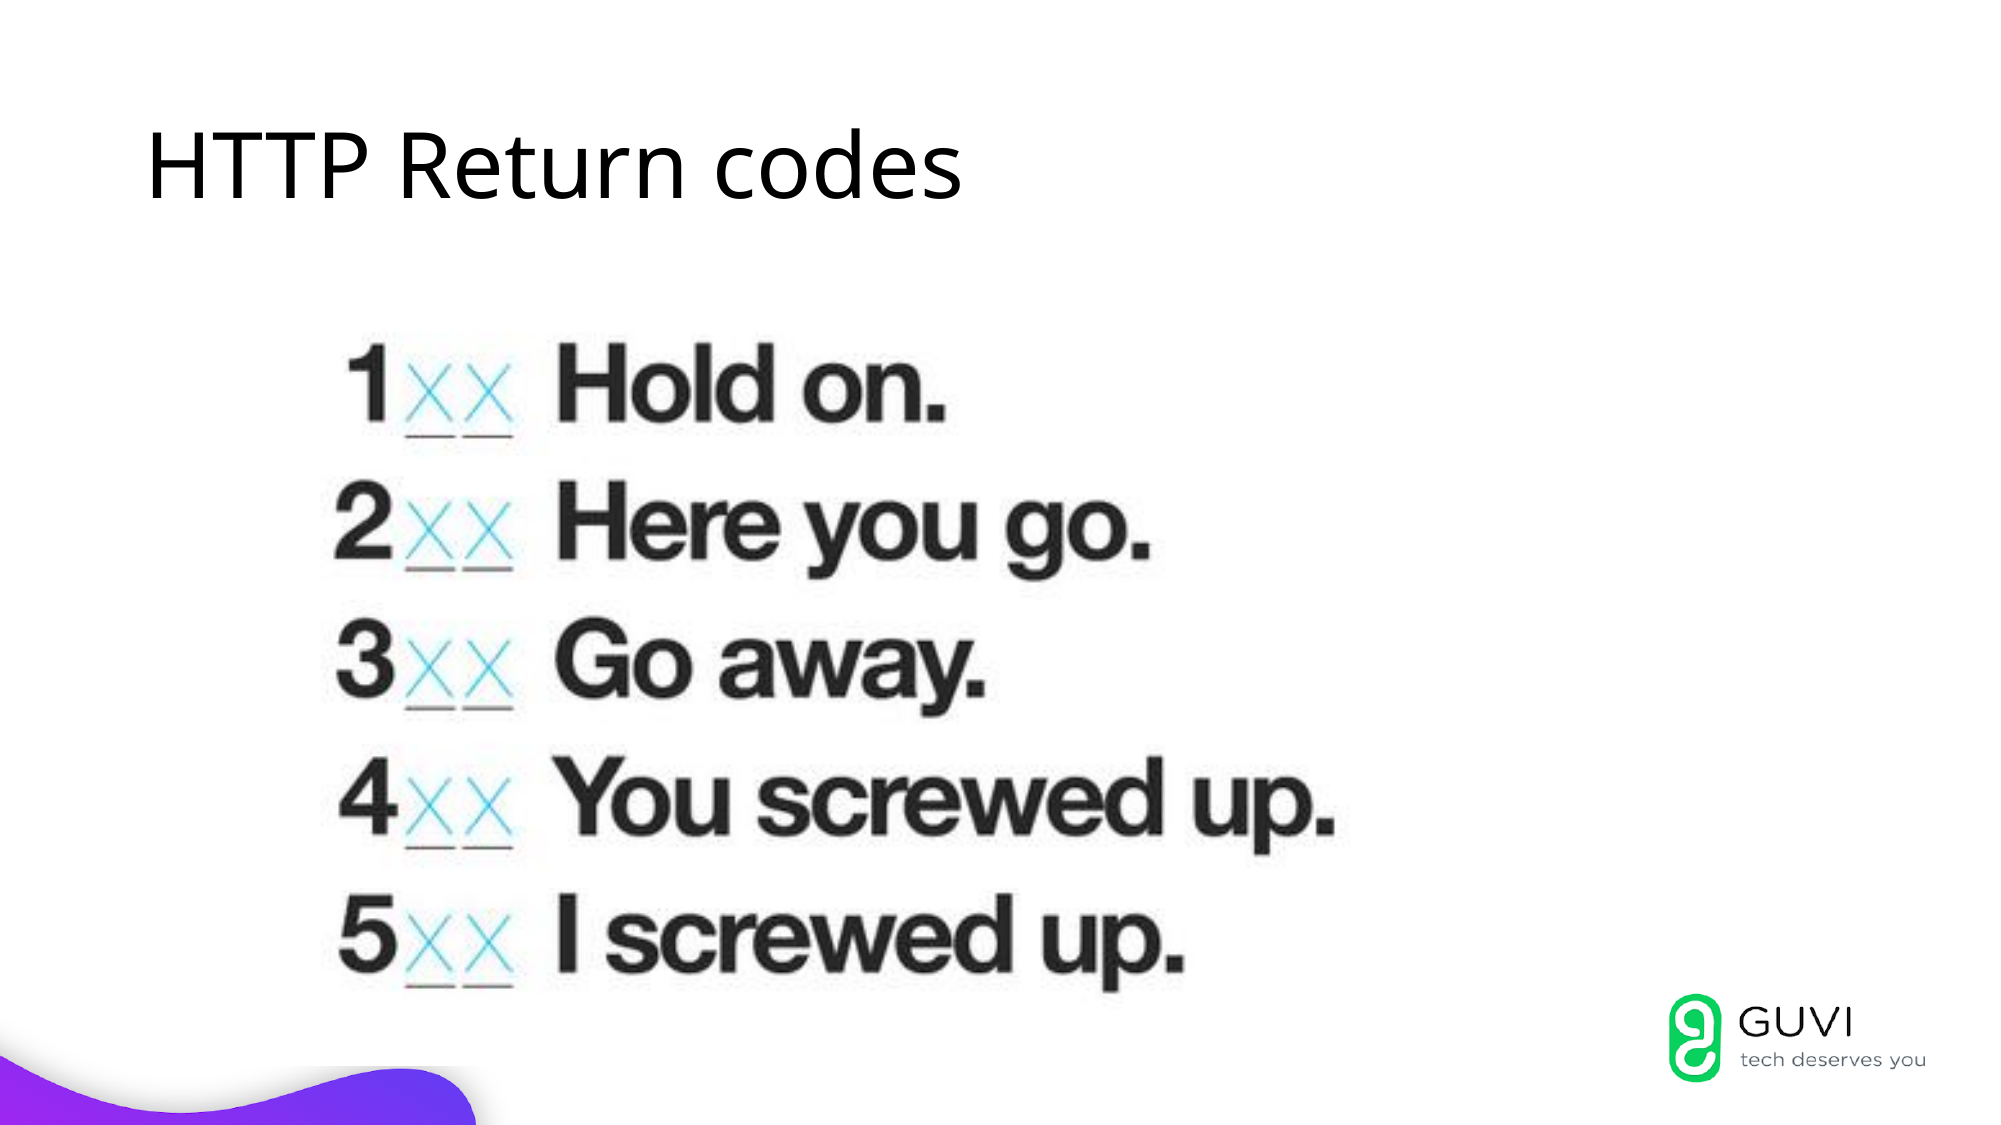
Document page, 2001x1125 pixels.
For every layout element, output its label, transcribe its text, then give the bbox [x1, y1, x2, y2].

title HTTP Return codes [136, 59, 1863, 278]
picture [0, 0, 2000, 1125]
